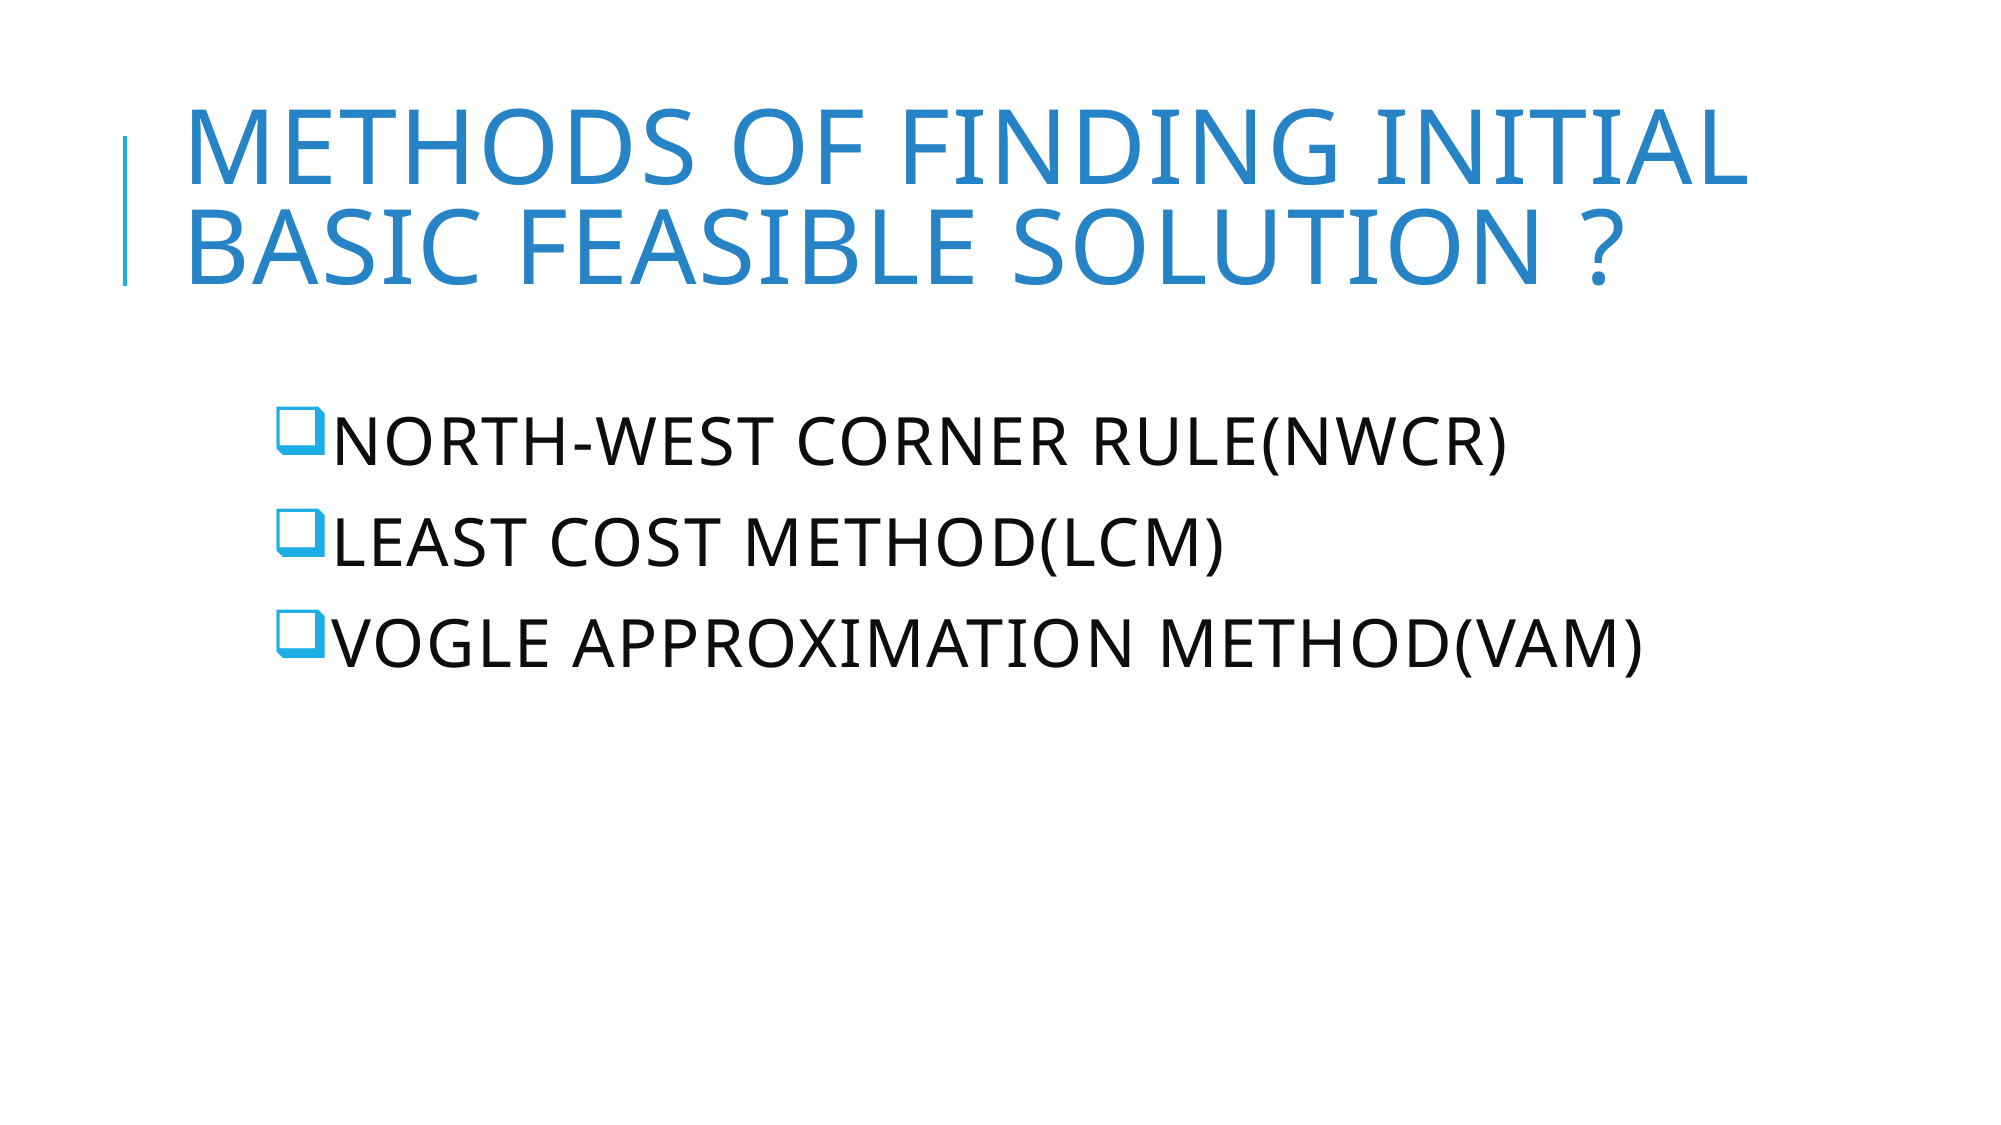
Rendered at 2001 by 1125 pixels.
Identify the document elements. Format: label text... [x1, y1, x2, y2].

title Methods of Finding Initial Basic Feasible Solution ? [168, 96, 1853, 314]
list NORTH-WEST CORNER RULE(NWCR) LEAST COST METHOD(LCM) VOGLE APPROXIMATION METHOD(VAM) [263, 400, 1737, 1029]
